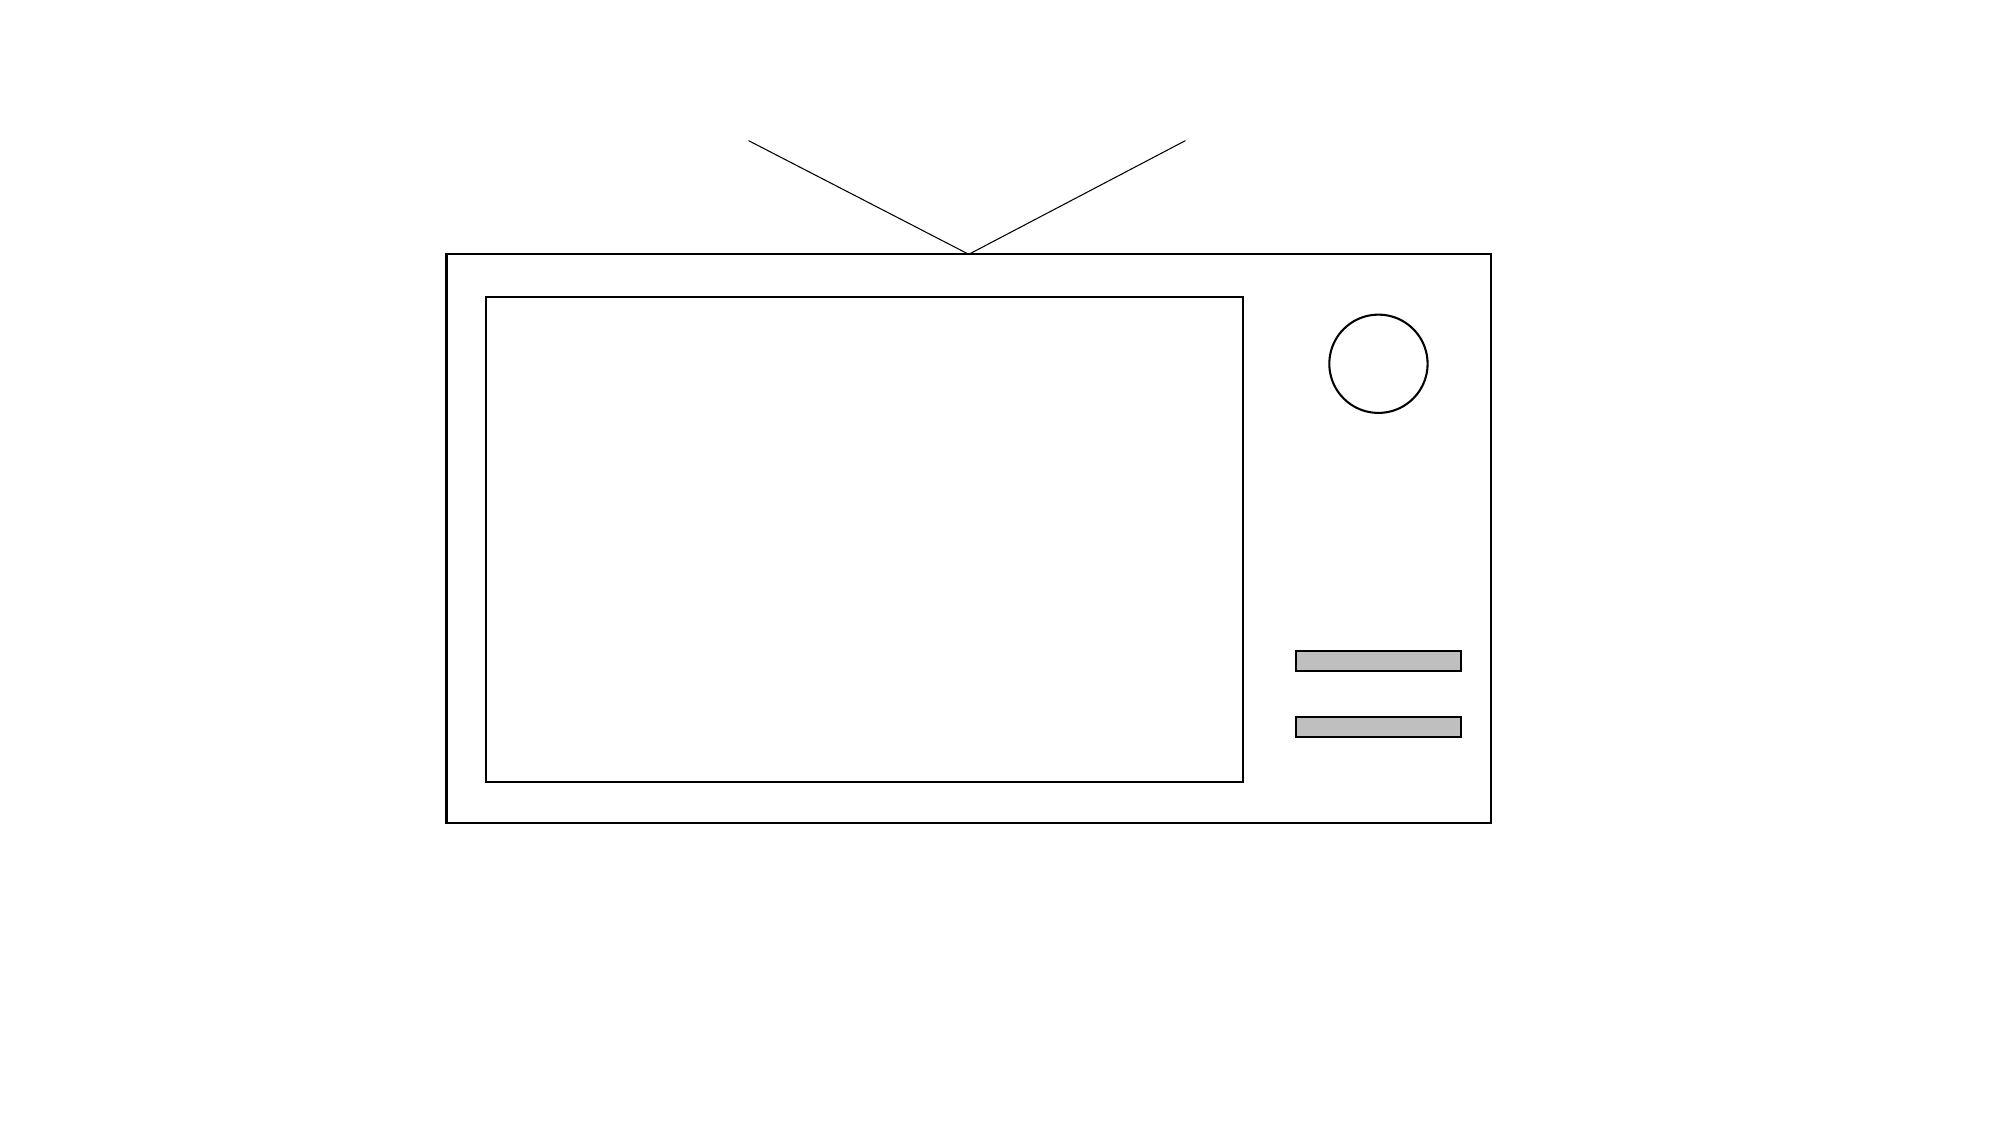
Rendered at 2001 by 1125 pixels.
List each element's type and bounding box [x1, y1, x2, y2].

text_box [748, 140, 968, 255]
text_box [485, 296, 1244, 783]
text_box [1295, 716, 1462, 738]
text_box [968, 140, 1186, 255]
text_box [445, 253, 1492, 824]
text_box [1295, 650, 1462, 672]
text_box [1328, 313, 1429, 414]
